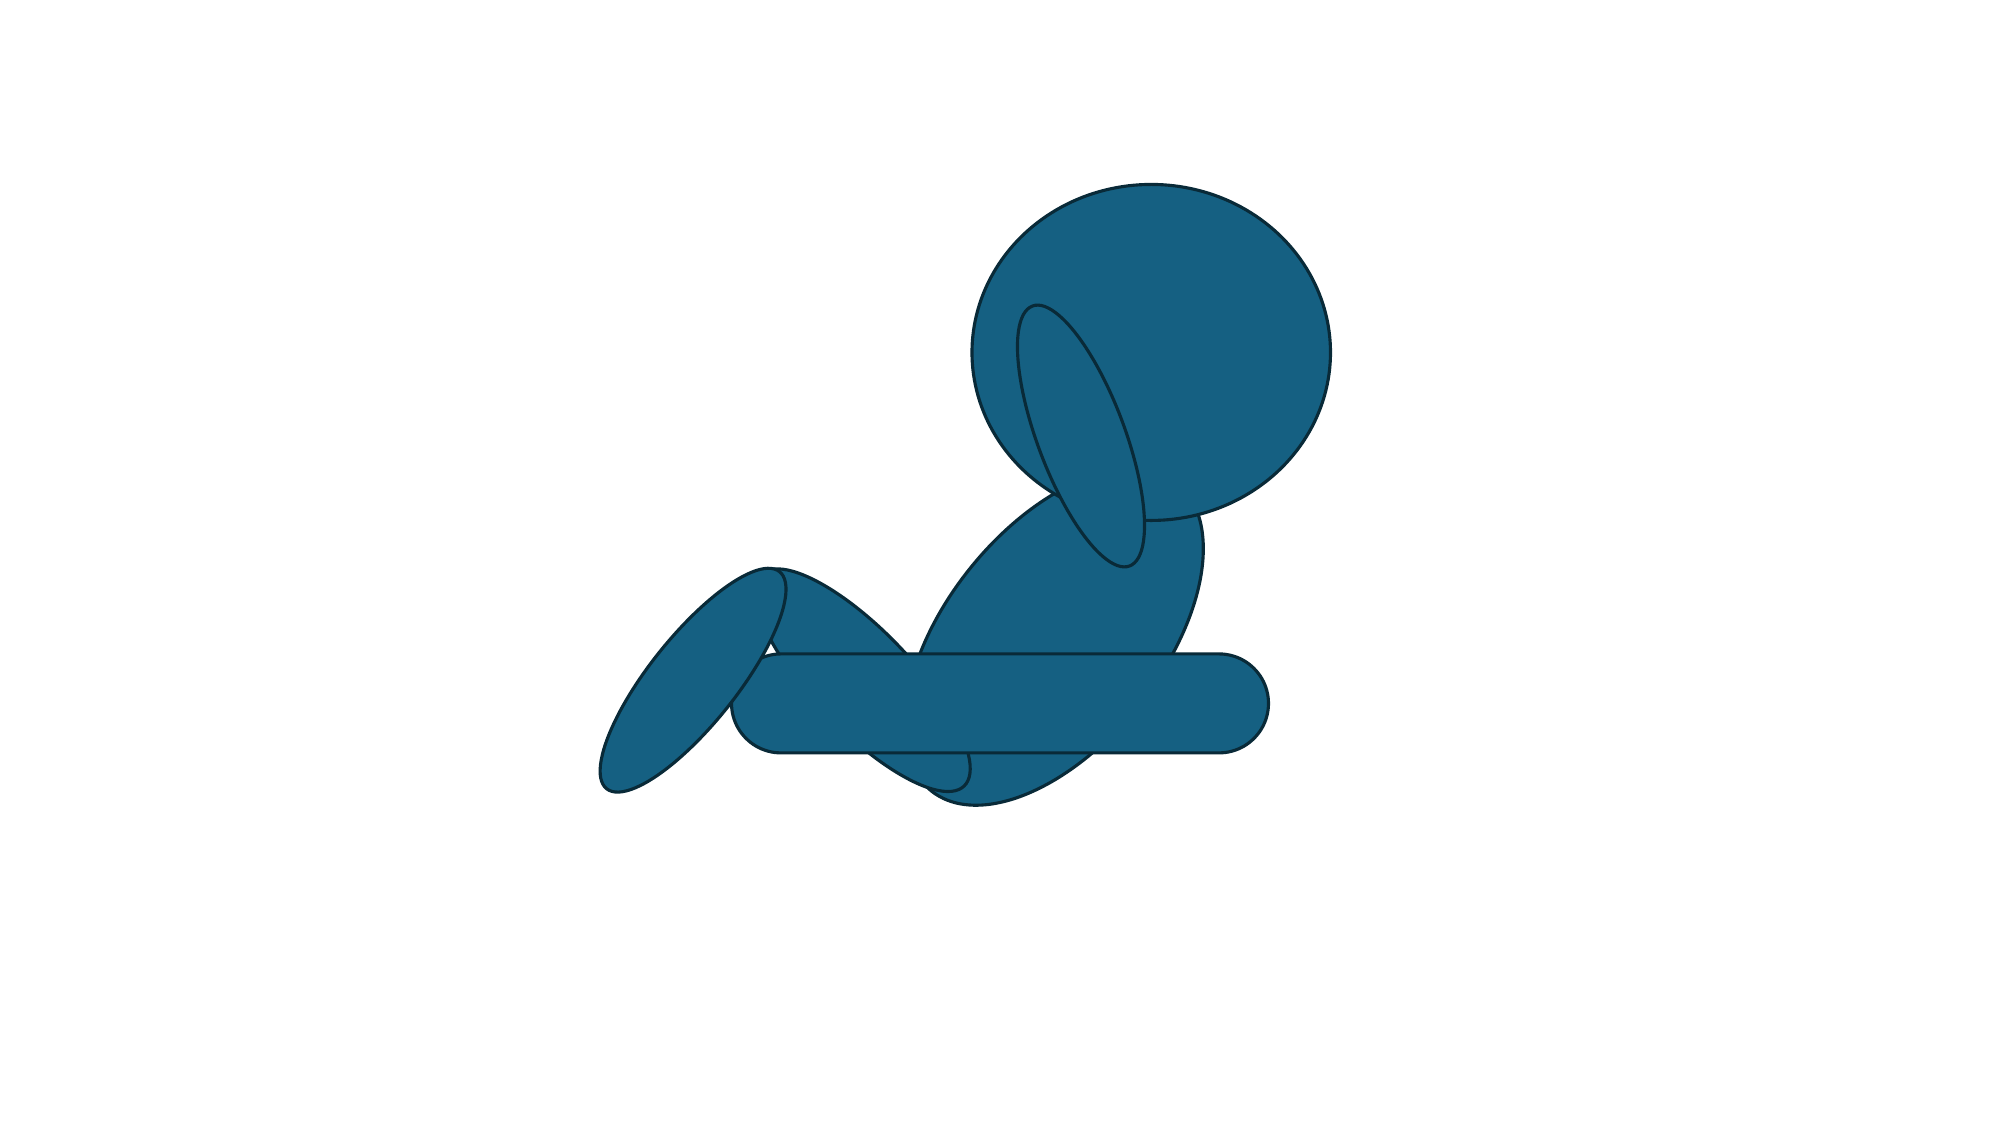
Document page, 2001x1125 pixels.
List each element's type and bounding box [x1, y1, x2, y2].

text_box [918, 494, 1205, 652]
text_box [598, 566, 788, 794]
text_box [730, 652, 1271, 755]
text_box [1015, 303, 1147, 569]
text_box [868, 755, 972, 794]
text_box [771, 567, 907, 652]
text_box [970, 182, 1333, 523]
text_box [926, 755, 1093, 807]
